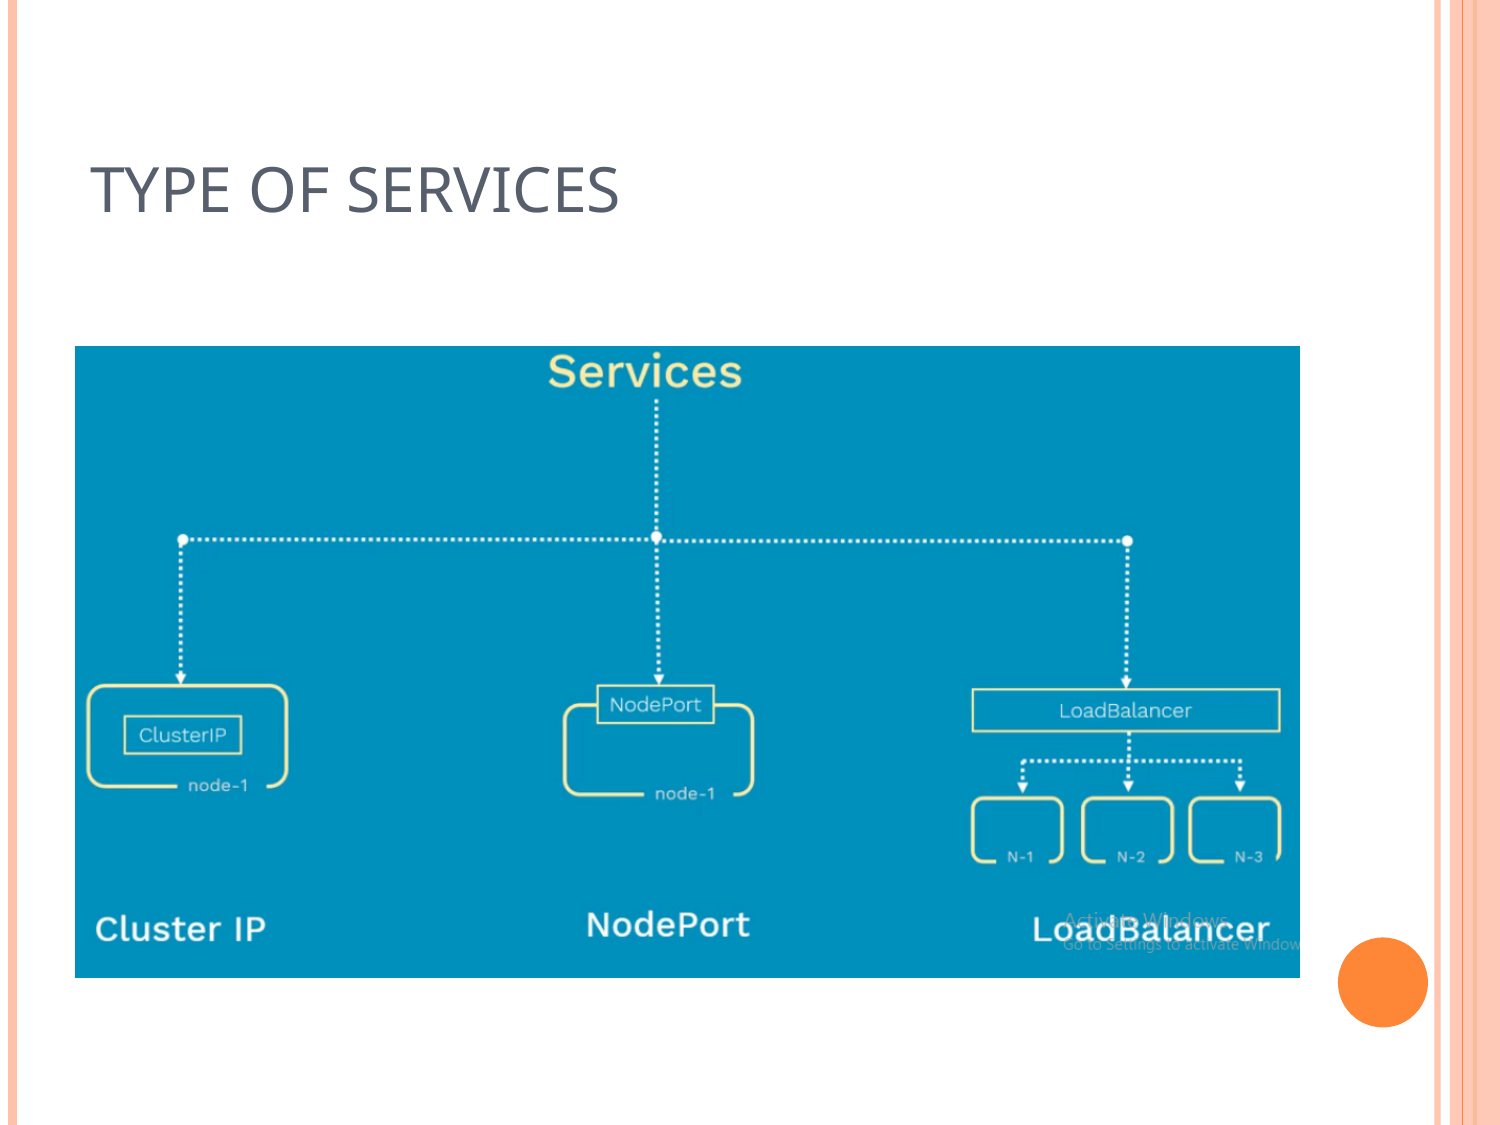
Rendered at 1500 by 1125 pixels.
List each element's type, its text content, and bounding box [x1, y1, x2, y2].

title Type of Services [75, 45, 1300, 233]
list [74, 346, 1301, 978]
